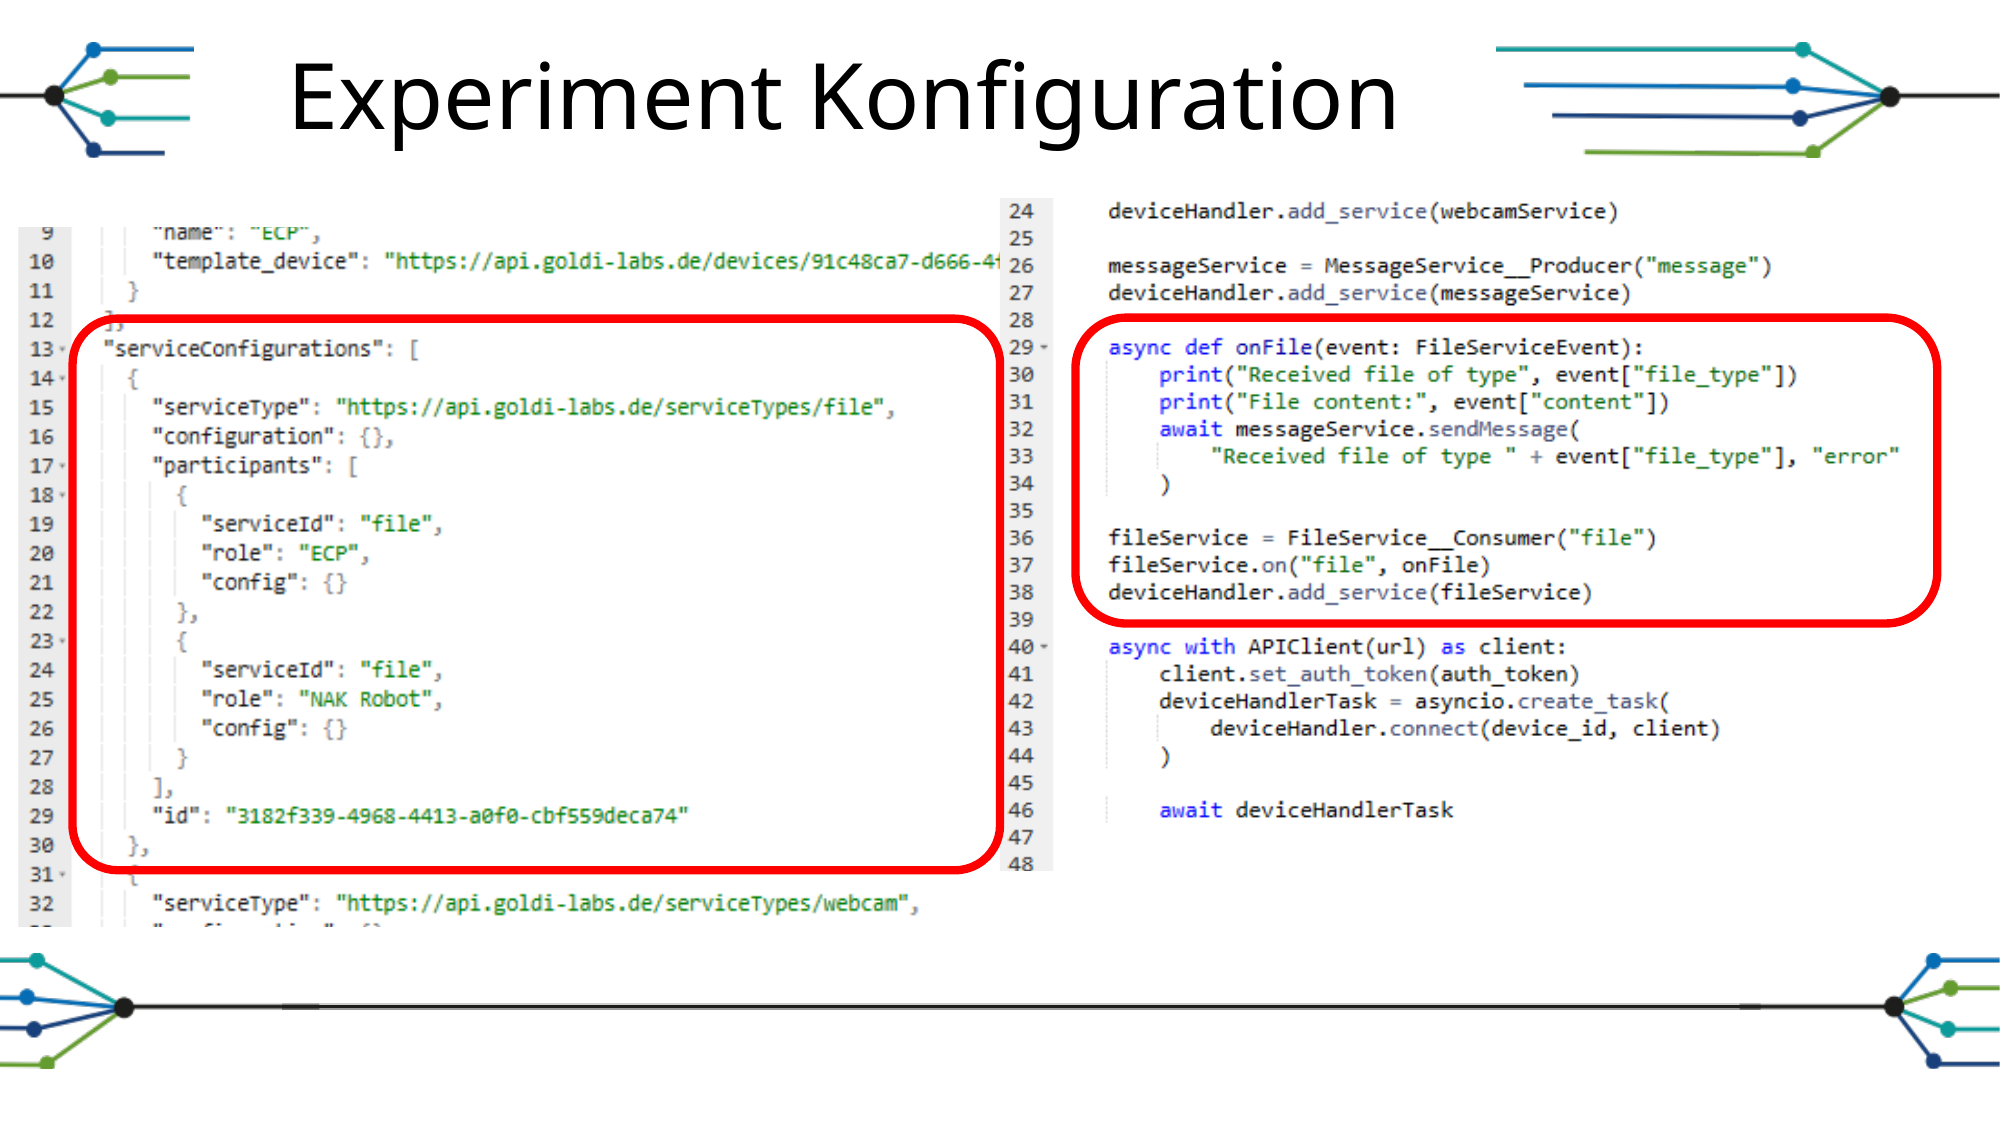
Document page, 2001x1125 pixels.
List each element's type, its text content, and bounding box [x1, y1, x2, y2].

picture [999, 198, 2001, 871]
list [18, 227, 1321, 927]
title Experiment Konfiguration [193, 42, 1496, 158]
